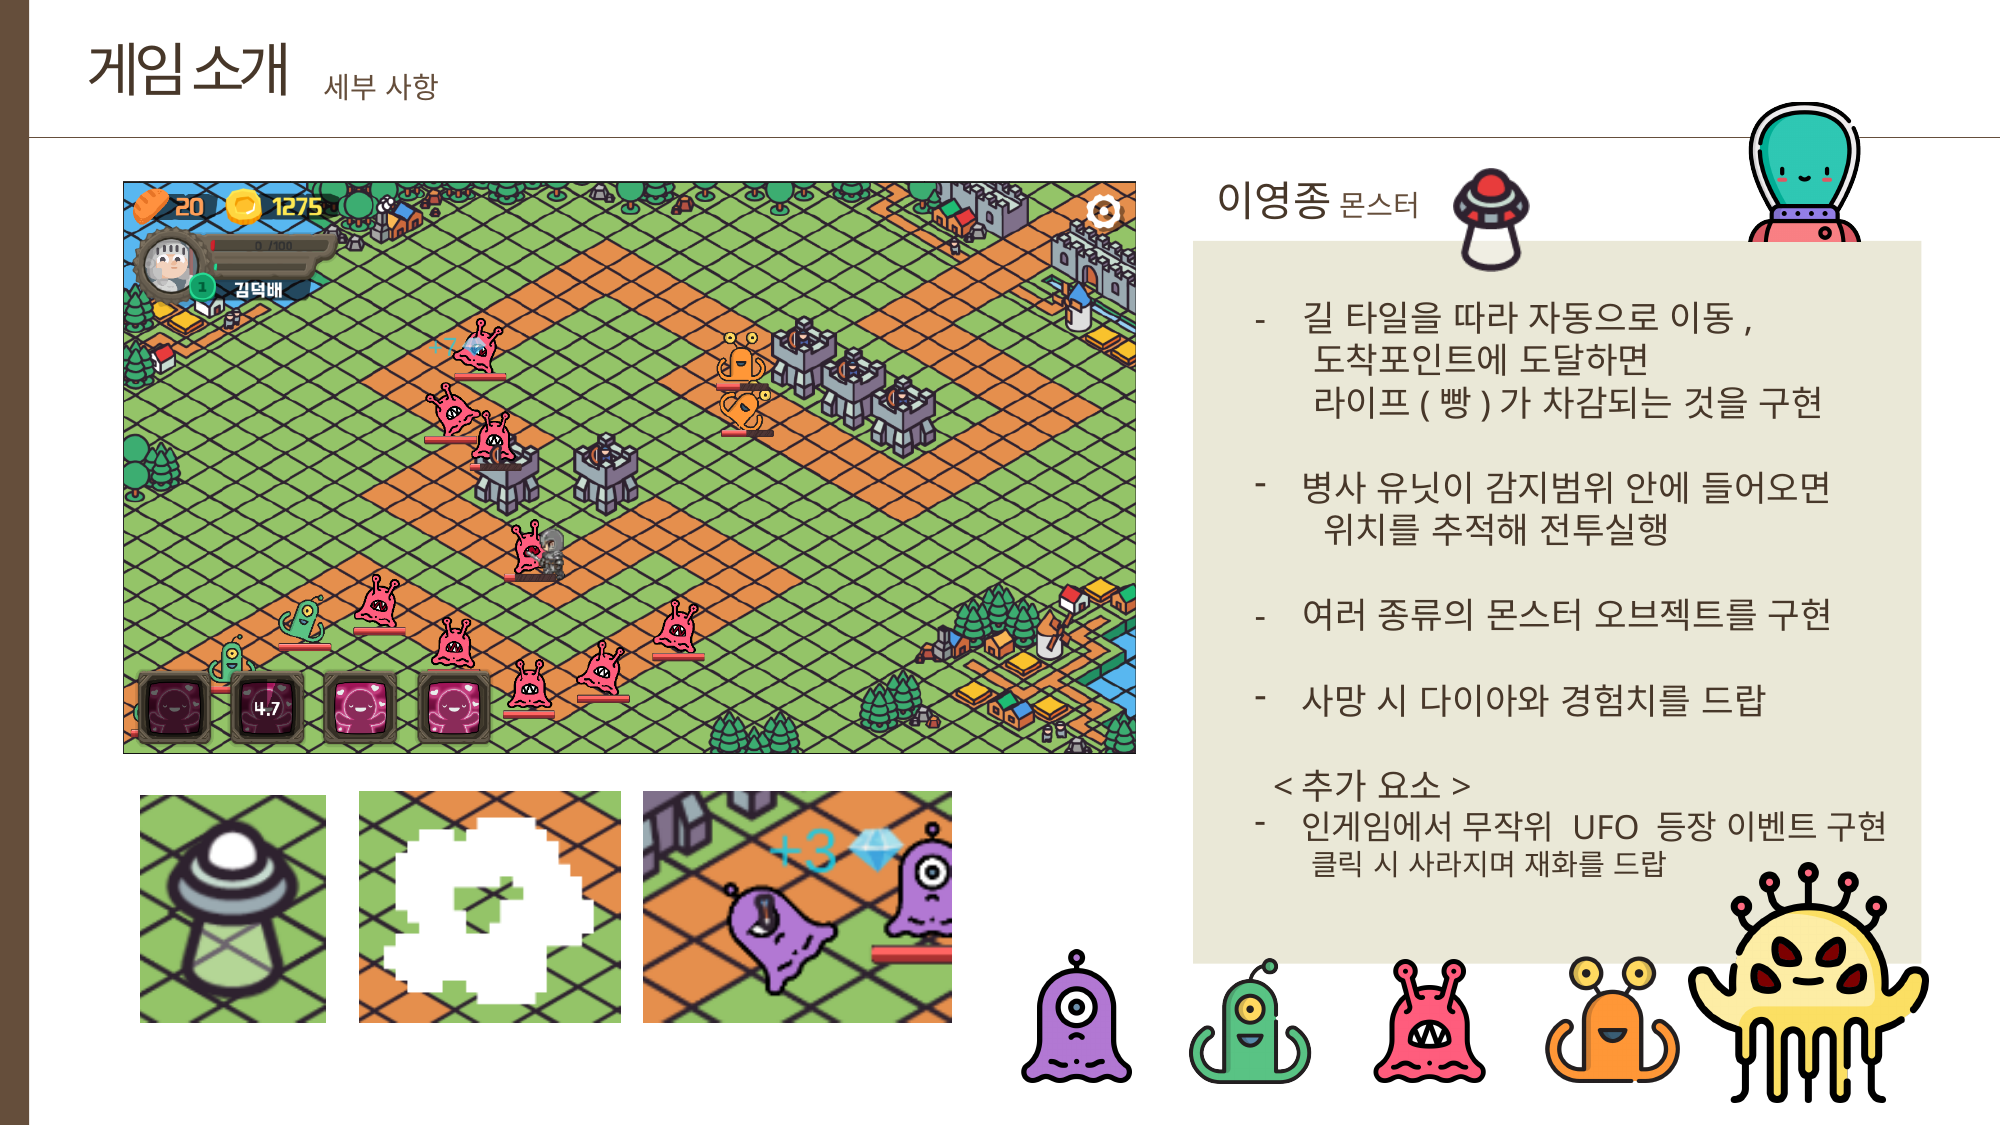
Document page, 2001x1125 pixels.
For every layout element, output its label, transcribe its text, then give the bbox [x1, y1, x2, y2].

picture [1009, 949, 1144, 1083]
picture [643, 791, 952, 1023]
text_box 이영종 몬스터 [1201, 167, 1605, 232]
picture [1453, 168, 1530, 272]
text_box 게임 소개 [71, 25, 307, 111]
picture [359, 791, 621, 1023]
picture [123, 181, 1136, 754]
picture [1732, 101, 1877, 242]
picture [1187, 958, 1313, 1084]
text_box [0, 0, 30, 1125]
picture [1688, 862, 1929, 1103]
picture [140, 795, 326, 1023]
picture [1367, 959, 1492, 1083]
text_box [1192, 240, 2000, 964]
text_box 세부 사항 [308, 61, 713, 112]
picture [1545, 949, 1680, 1083]
